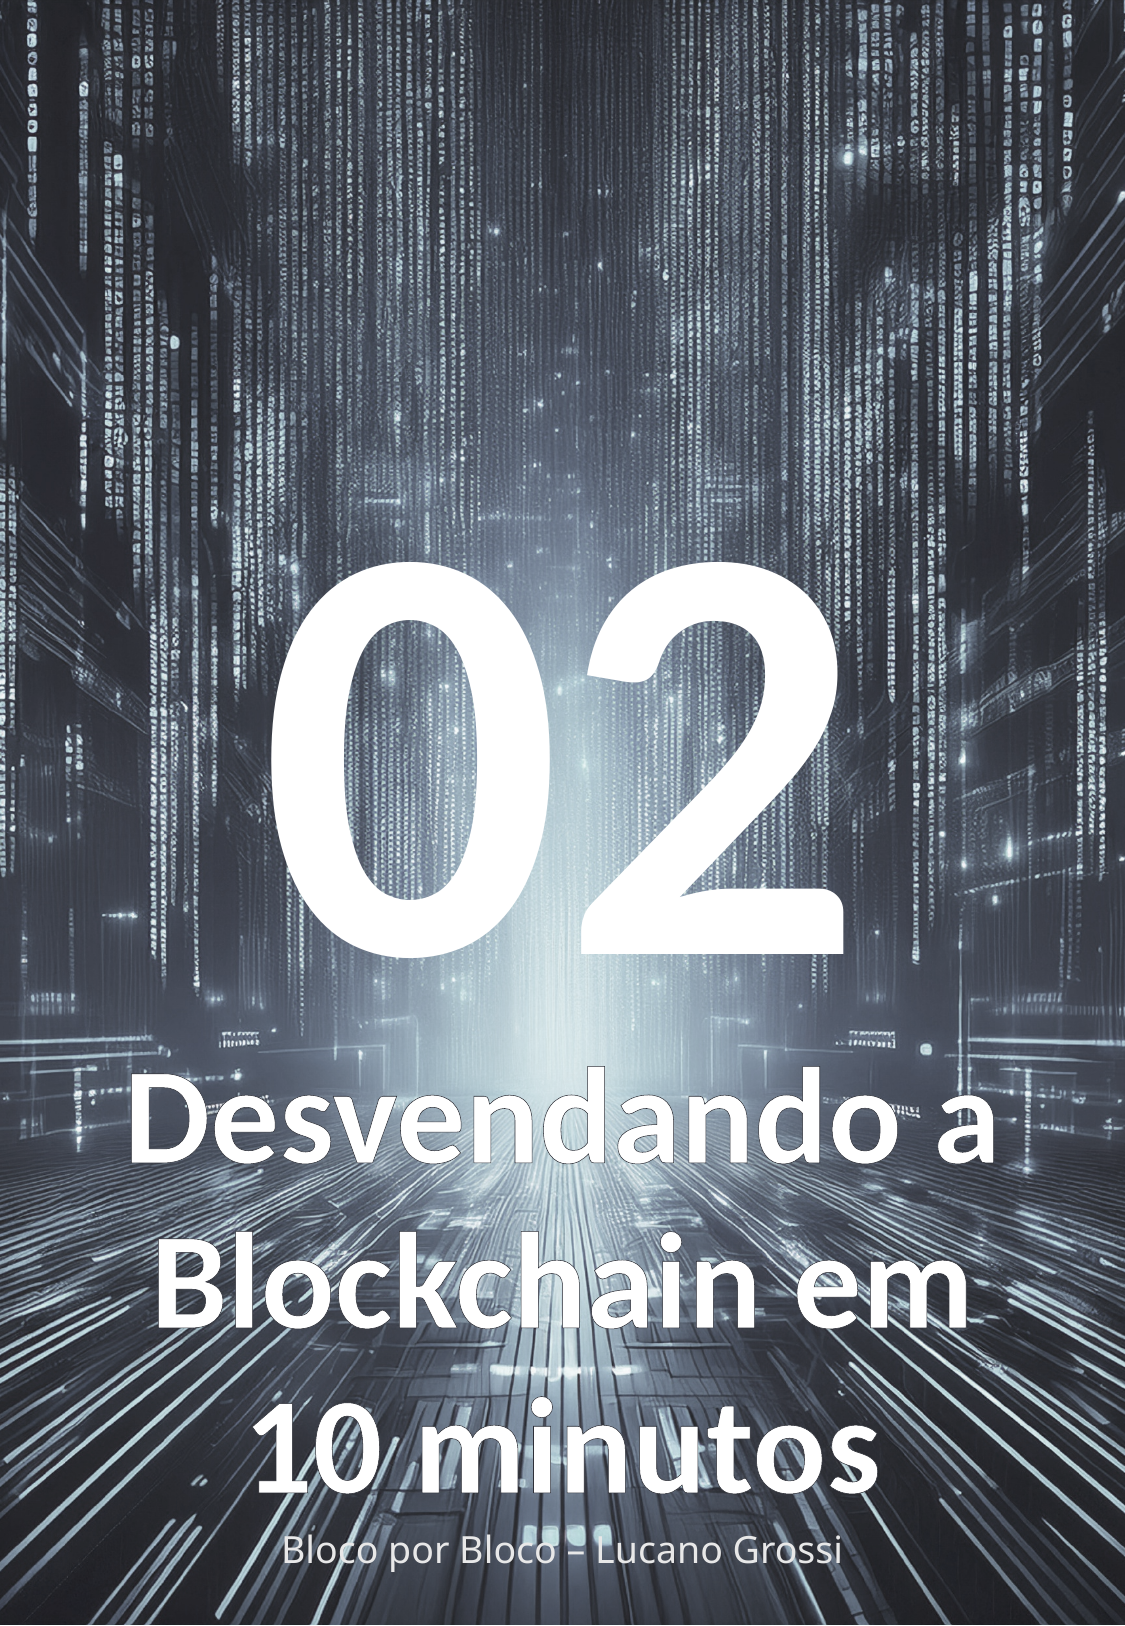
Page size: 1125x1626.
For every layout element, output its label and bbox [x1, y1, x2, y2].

text_box [0, 348, 1125, 1534]
picture [0, 0, 1125, 348]
picture [0, 1534, 1125, 1625]
